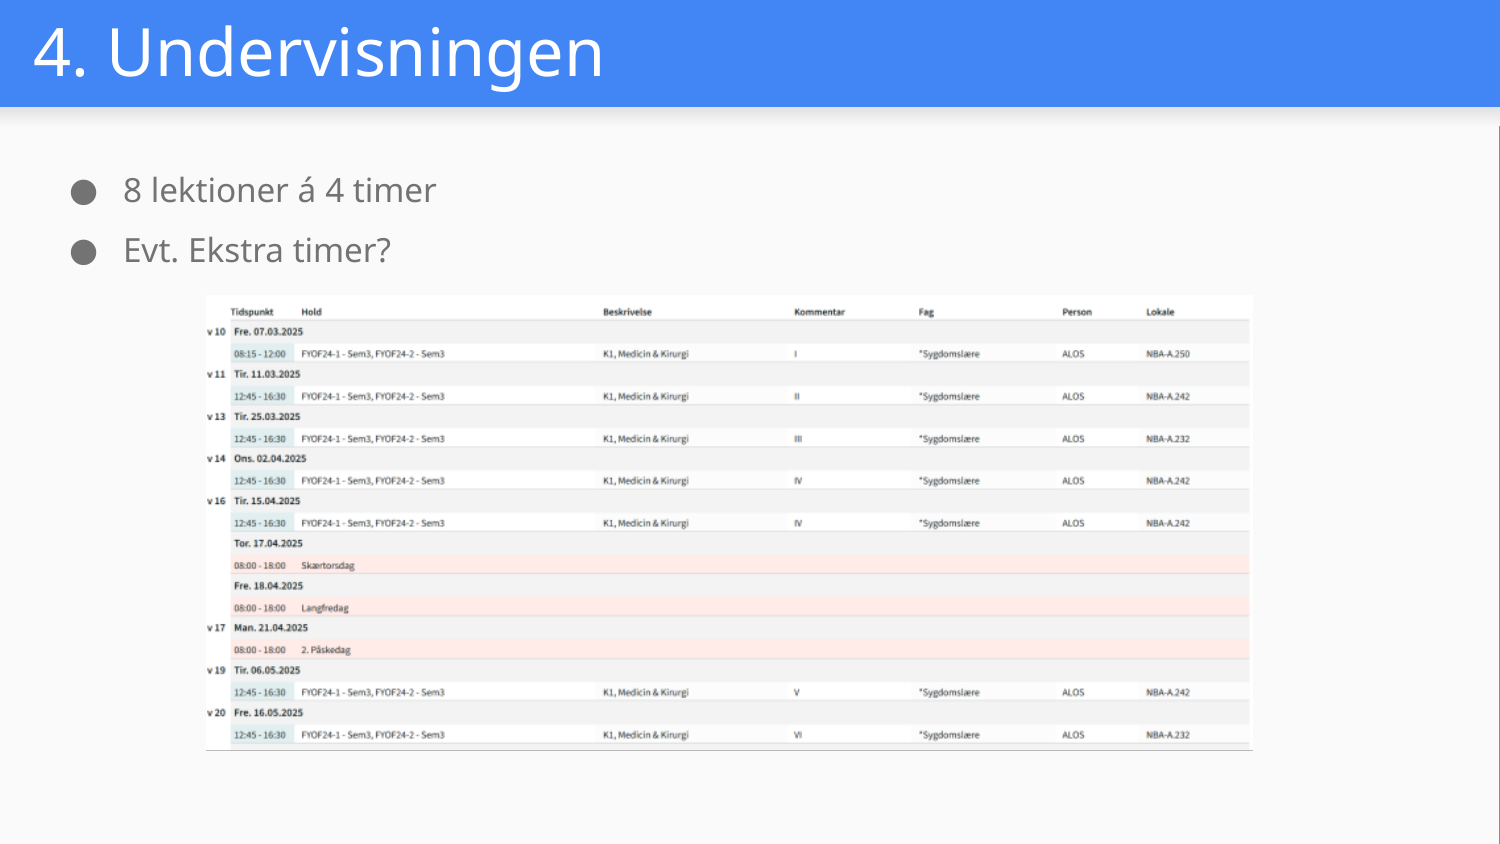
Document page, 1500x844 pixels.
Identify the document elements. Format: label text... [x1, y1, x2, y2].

title 4. Undervisningen [33, 0, 1482, 99]
text_box 8 lektioner á 4 timer Evt. Ekstra timer? [33, 133, 508, 807]
picture [206, 295, 1253, 753]
